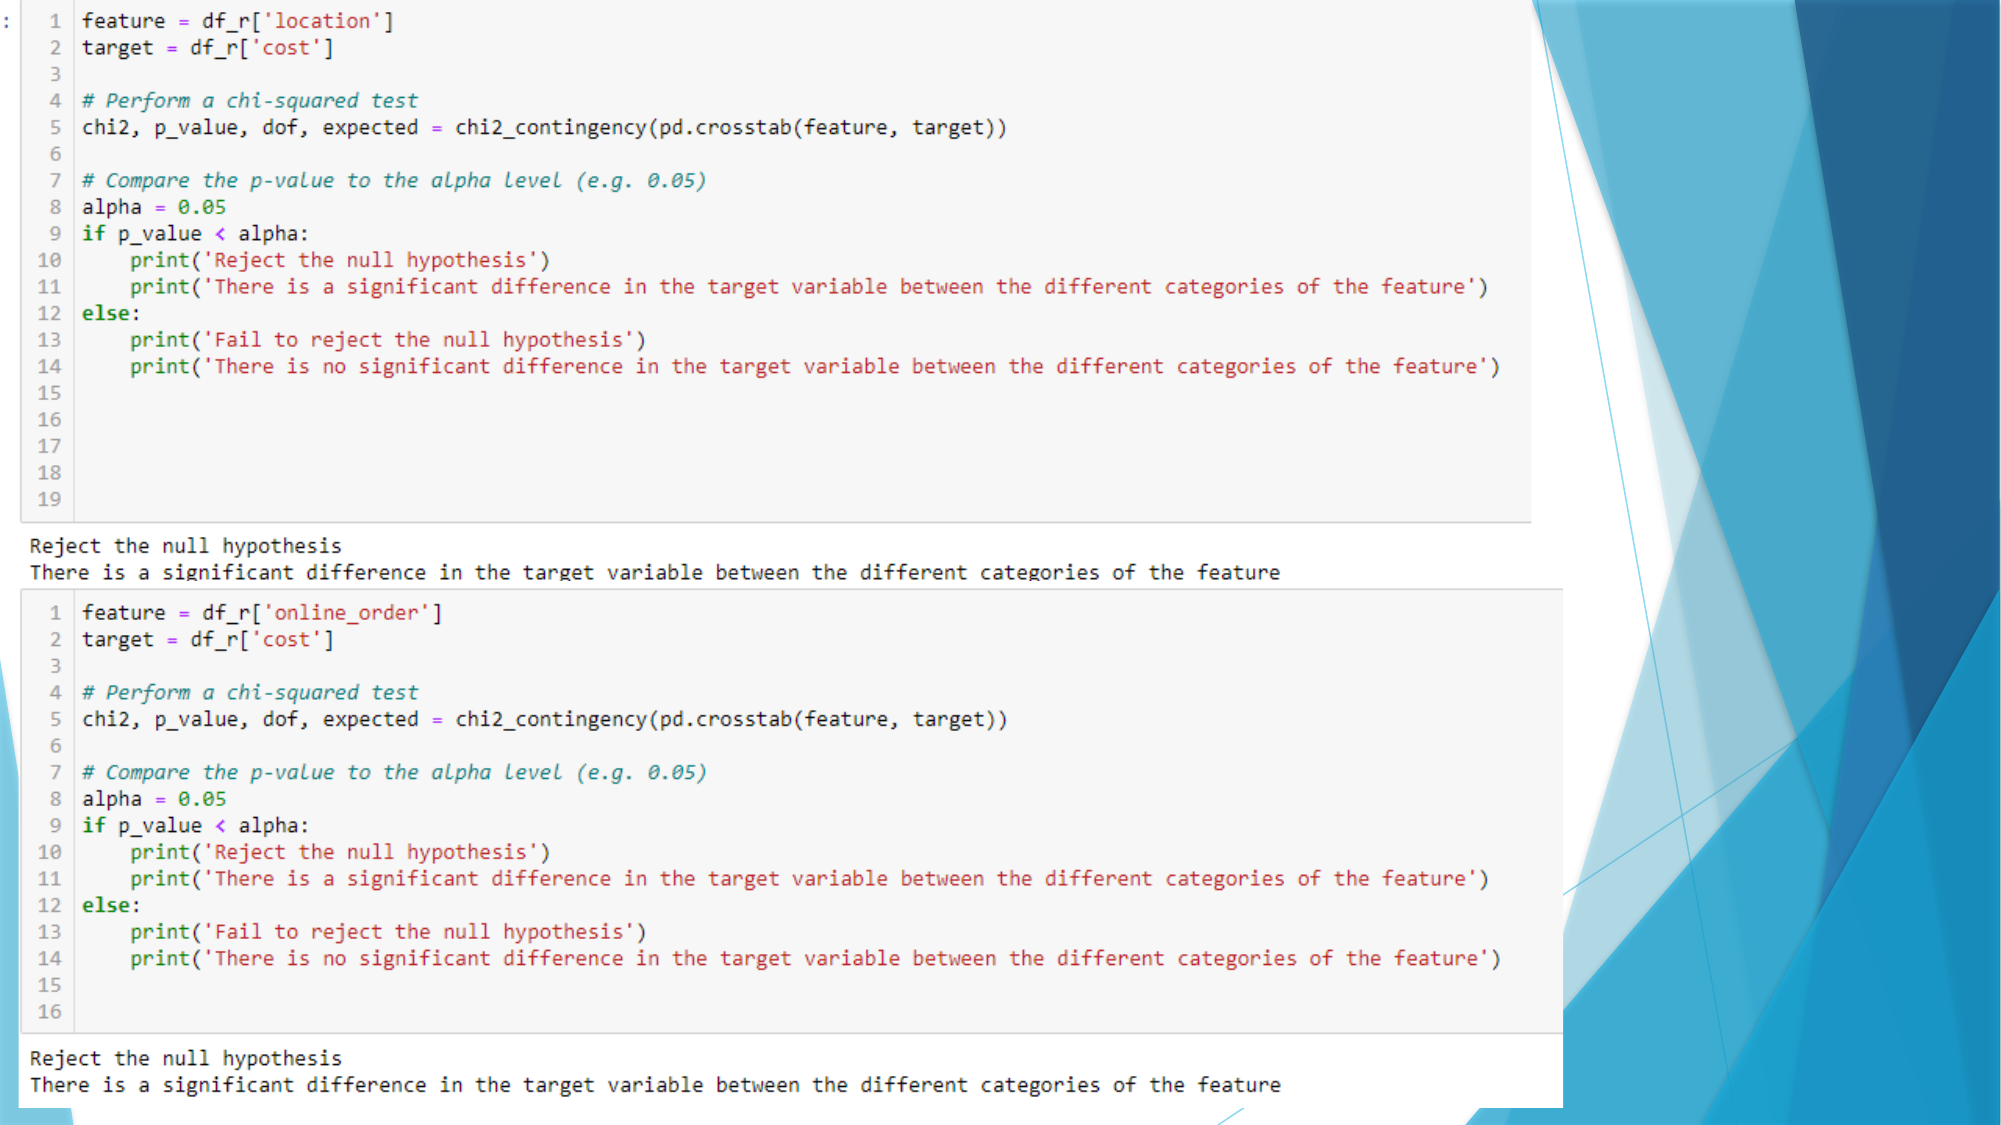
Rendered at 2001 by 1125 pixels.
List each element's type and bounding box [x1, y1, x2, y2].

picture [0, 0, 1564, 1108]
